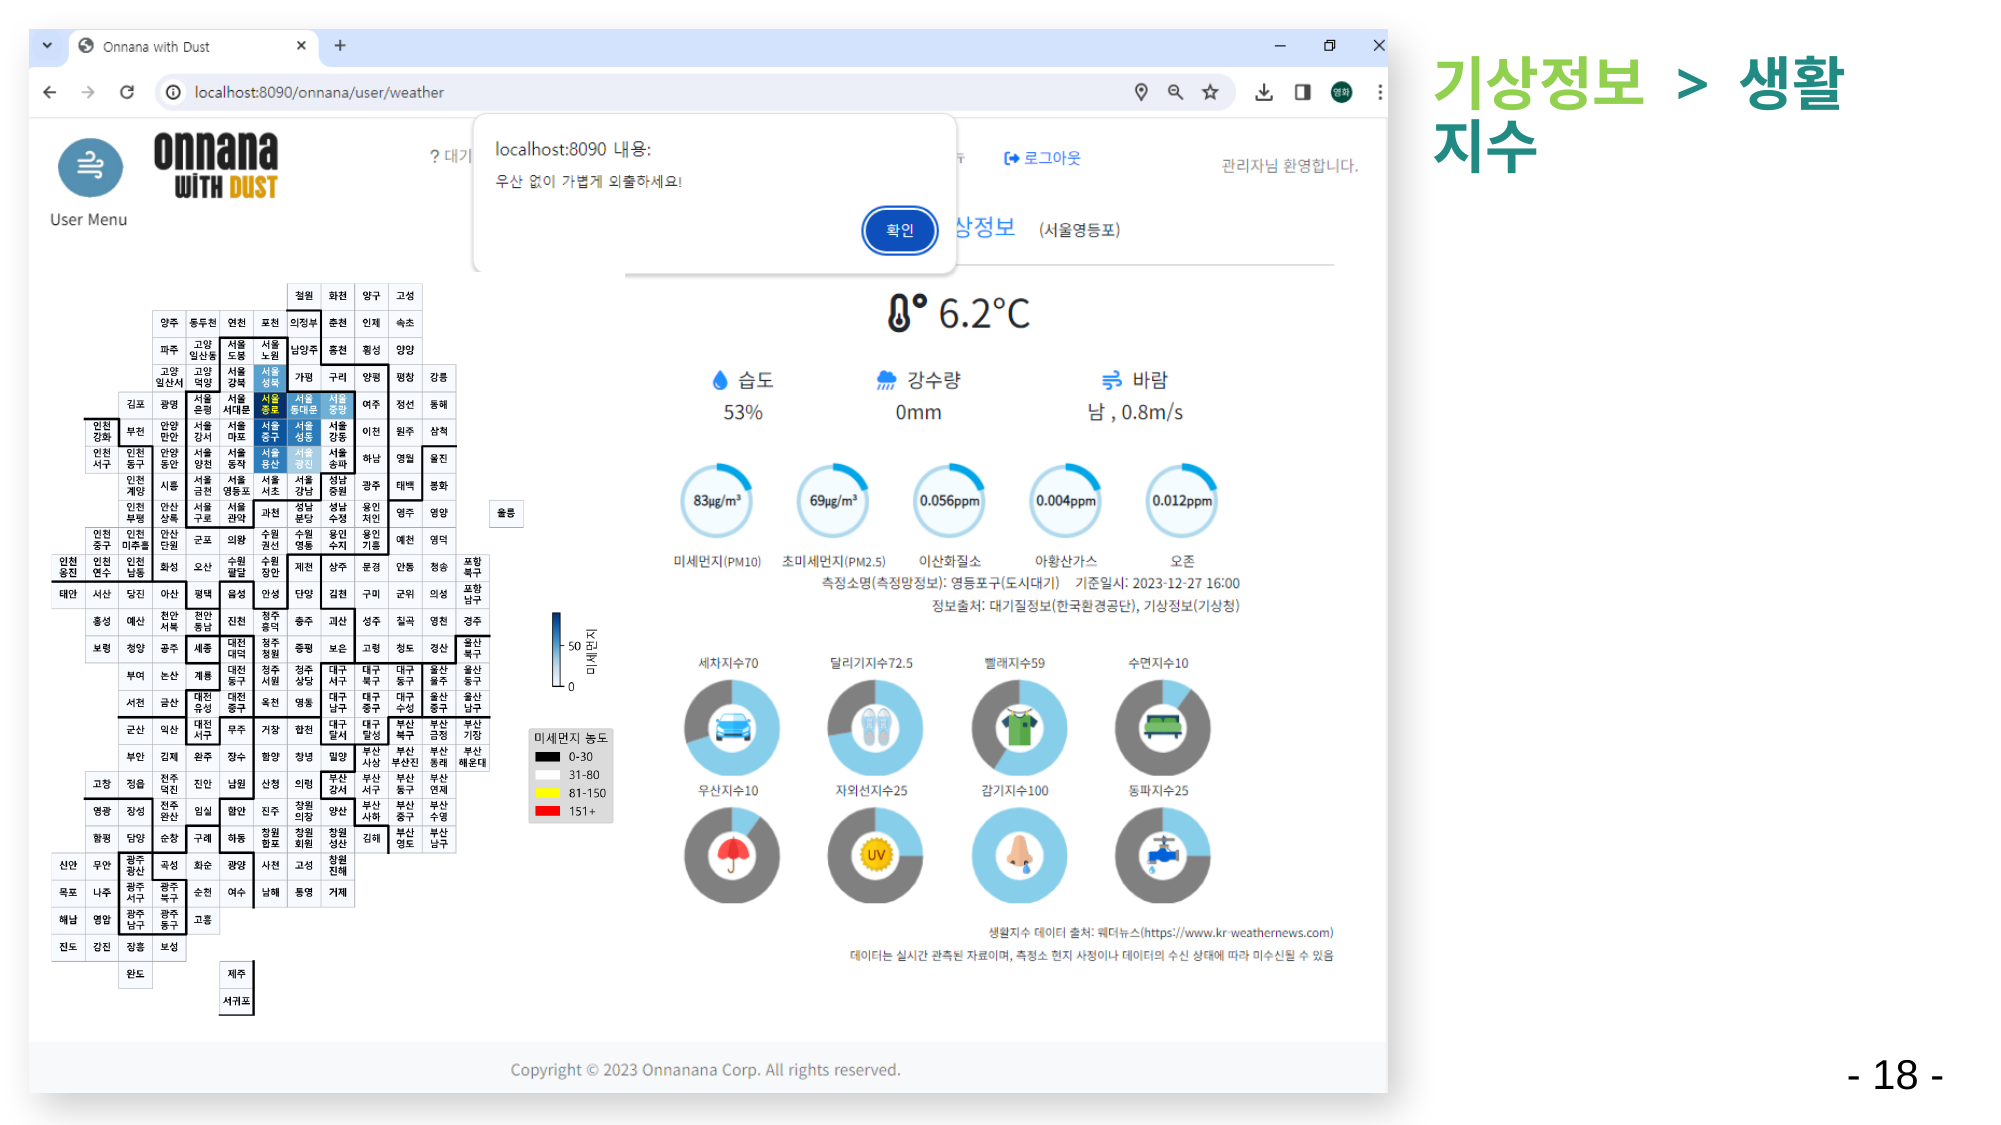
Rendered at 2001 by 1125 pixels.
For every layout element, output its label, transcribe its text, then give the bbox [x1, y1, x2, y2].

text_box - 18 - [1412, 1042, 1960, 1103]
text_box 기상정보 > 생활 지수 [1417, 58, 1977, 178]
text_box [29, 29, 1388, 1093]
